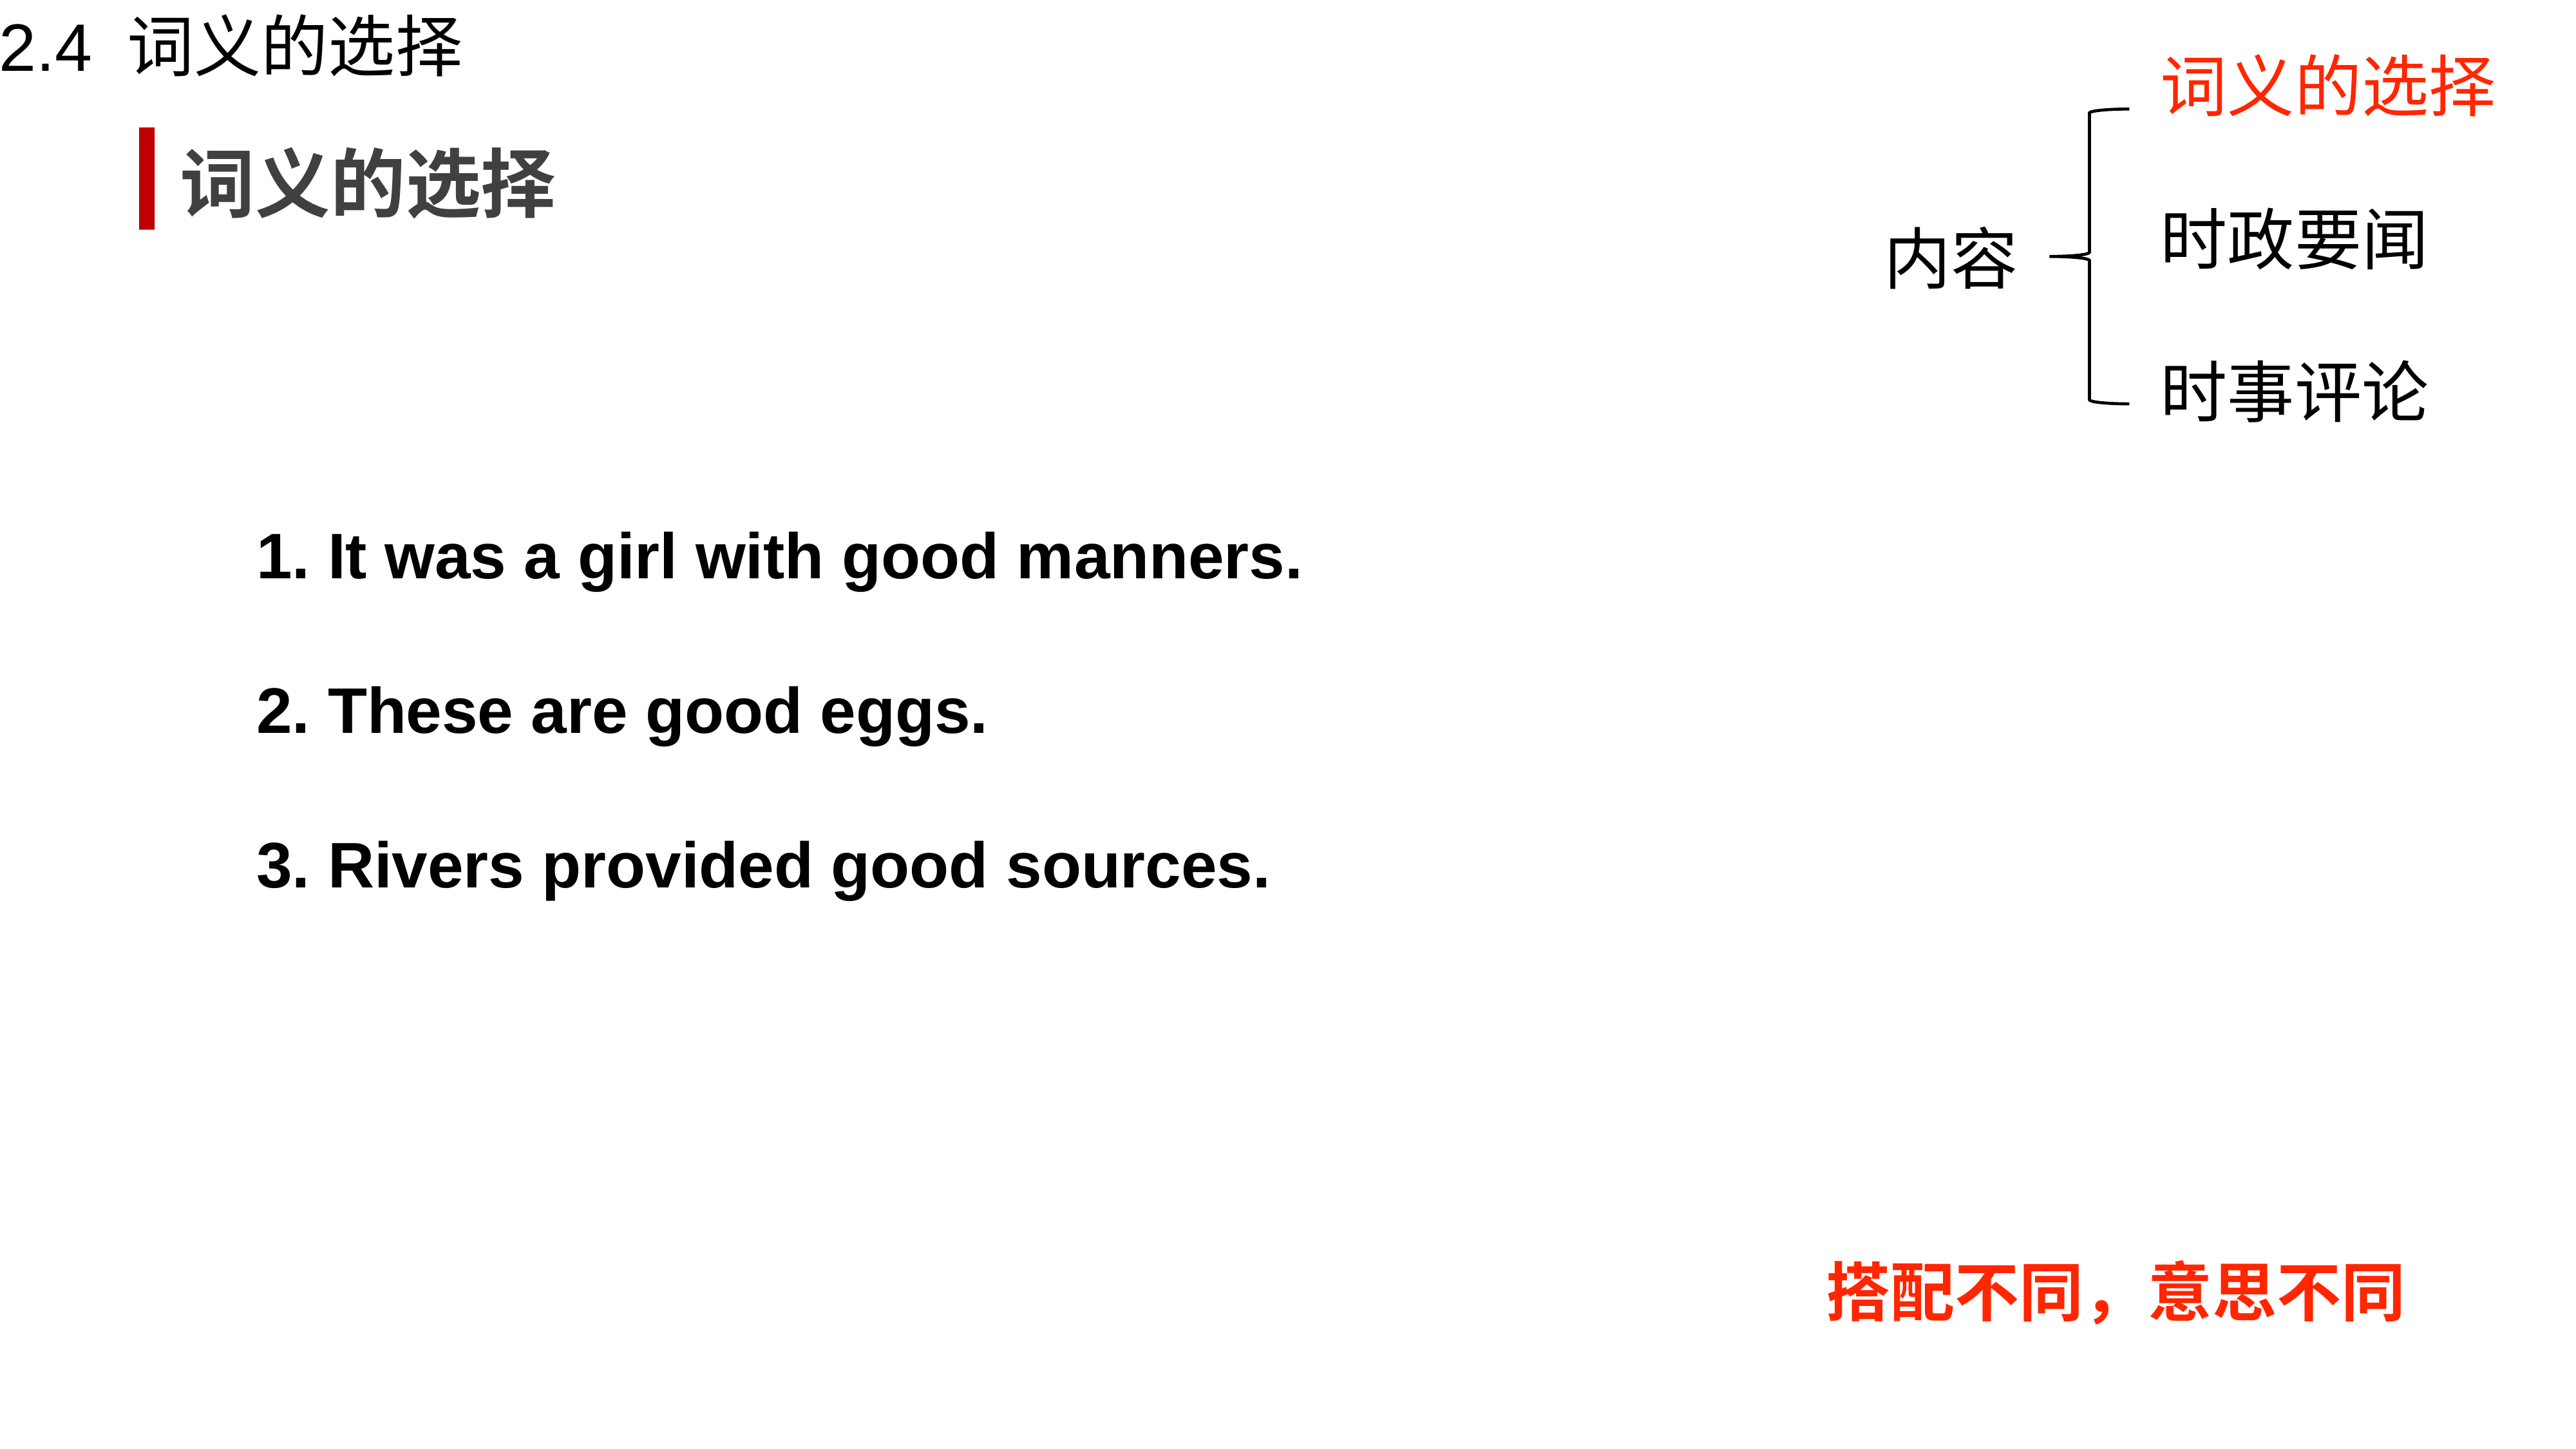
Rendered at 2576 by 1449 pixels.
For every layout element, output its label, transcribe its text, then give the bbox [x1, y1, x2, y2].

text_box 内容 [1879, 211, 2024, 303]
text_box 时事评论 [2155, 345, 2435, 436]
text_box 词义的选择 [171, 126, 1819, 236]
text_box [2049, 109, 2130, 404]
text_box 时政要闻 [2155, 191, 2435, 283]
text_box [139, 127, 155, 230]
text_box 2.4 词义的选择 [0, 0, 468, 90]
text_box 1. It was a girl with good manners. 2. These are good eggs. 3. Rivers provided good sources. [251, 431, 2422, 906]
text_box 词义的选择 [2155, 39, 2502, 130]
text_box 搭配不同，意思不同 [1821, 1169, 2454, 1334]
